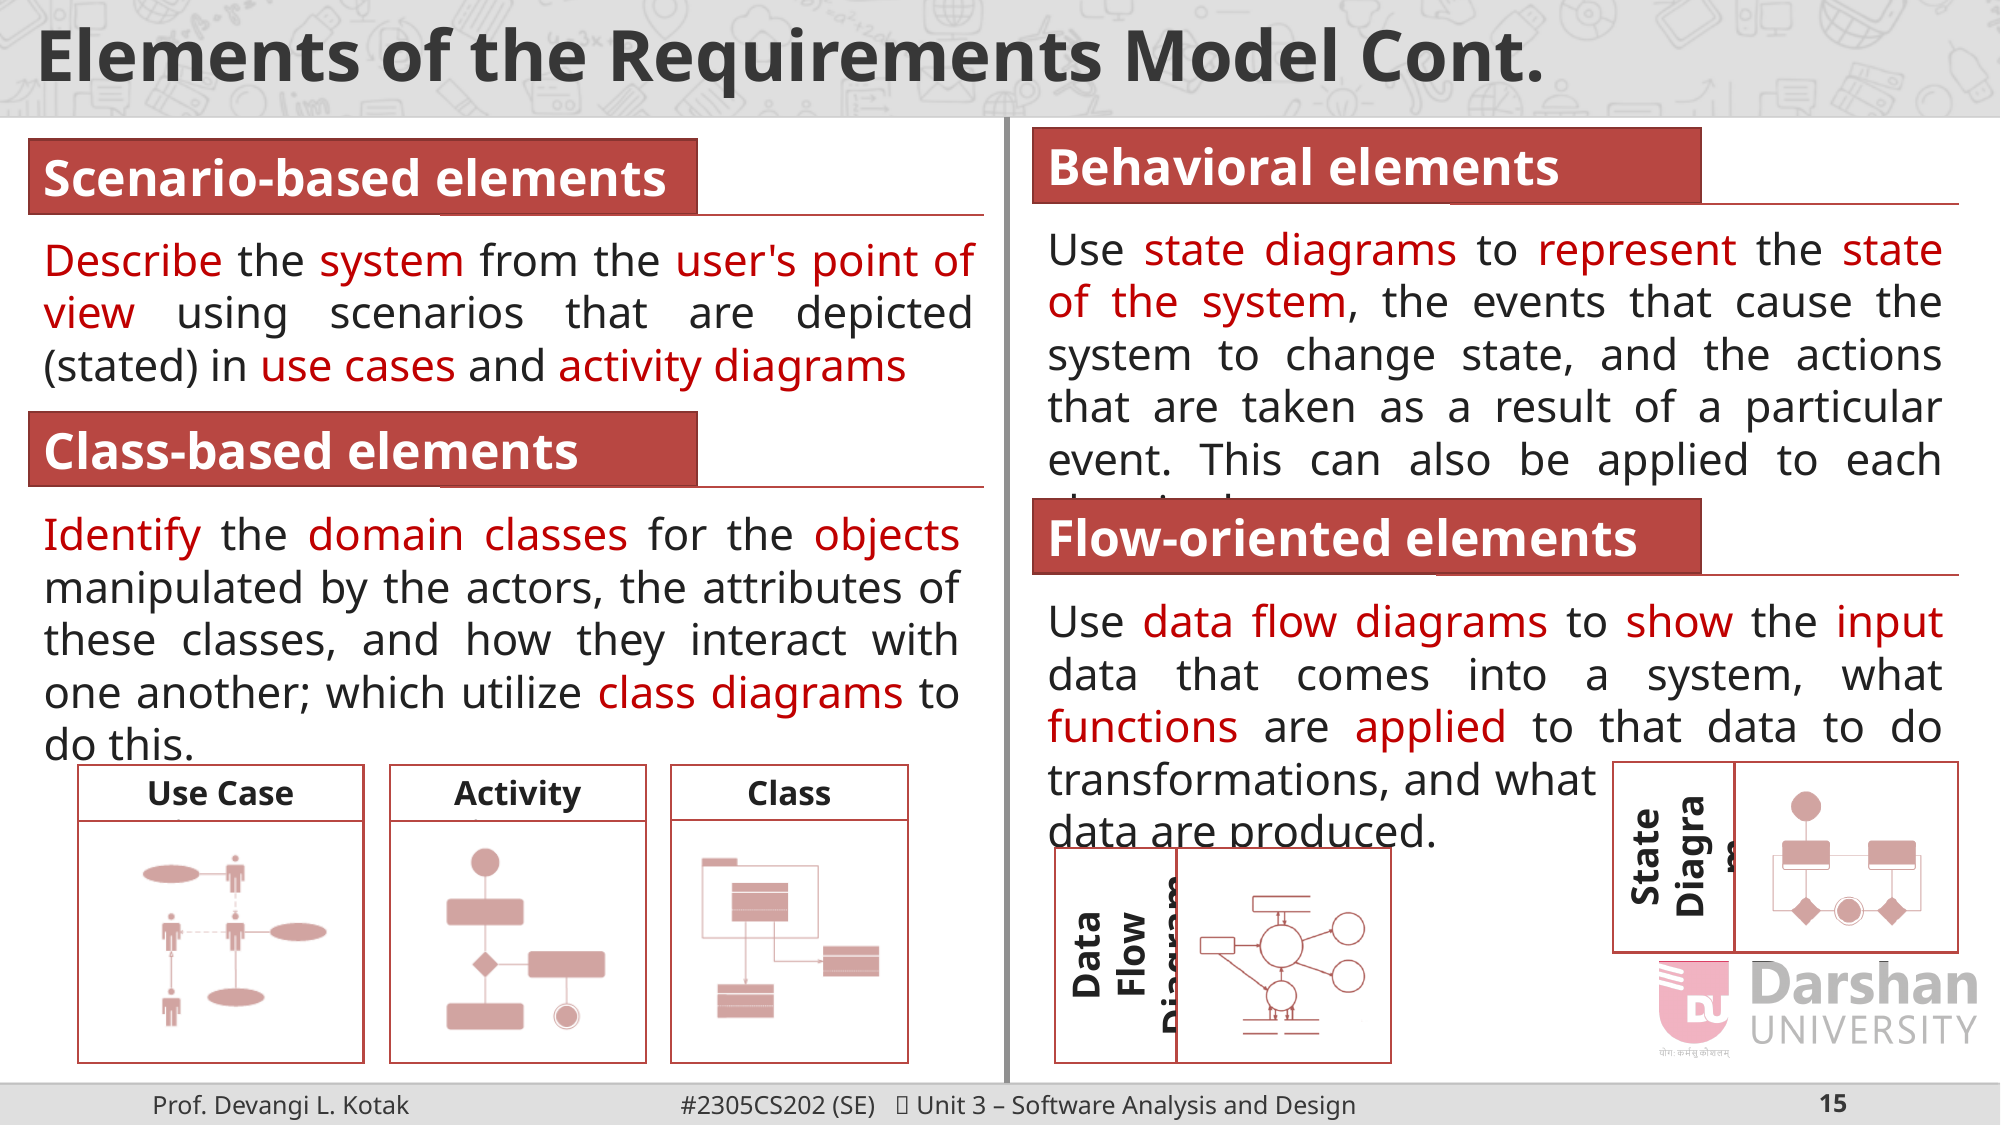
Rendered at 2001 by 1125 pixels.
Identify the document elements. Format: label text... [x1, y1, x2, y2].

text_box Identify the domain classes for the objects manipulated by the actors, the attributes of these classes, and how they interact with one another; which utilize class diagrams to do this. [28, 499, 976, 777]
text_box Class Diagram [670, 764, 909, 819]
text_box [77, 820, 365, 1064]
text_box Data Flow Diagram [1054, 847, 1176, 1064]
text_box [1176, 847, 1392, 1064]
picture [682, 828, 902, 1048]
picture [419, 835, 630, 1046]
text_box Scenario-based elements [28, 138, 698, 215]
text_box Flow-oriented elements [1032, 498, 1702, 575]
text_box Use state diagrams to represent the state of the system, the events that cause the system to change state, and the actions that are taken as a result of a particular event. This can also be applied to each class in the system. [1032, 214, 1959, 544]
picture [1196, 891, 1368, 1038]
picture [102, 821, 345, 1064]
text_box [670, 819, 909, 1064]
text_box Use data flow diagrams to show the input data that comes into a system, what functions are applied to that data to do transformations, and what resulting output data are produced. [1032, 586, 1959, 864]
picture [1757, 782, 1940, 933]
text_box Use Case Diagram [77, 764, 365, 820]
text_box Class-based elements [28, 411, 698, 487]
title Elements of the Requirements Model Cont. [0, 0, 2000, 117]
text_box [389, 820, 647, 1064]
text_box [1734, 761, 1959, 954]
text_box Behavioral elements [1032, 127, 1702, 204]
text_box Activity Diagram [389, 764, 647, 820]
text_box State Diagram [1612, 761, 1734, 954]
text_box Describe the system from the user's point of view using scenarios that are depicted (stated) in use cases and activity diagrams [28, 225, 990, 398]
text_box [1659, 961, 1977, 1058]
